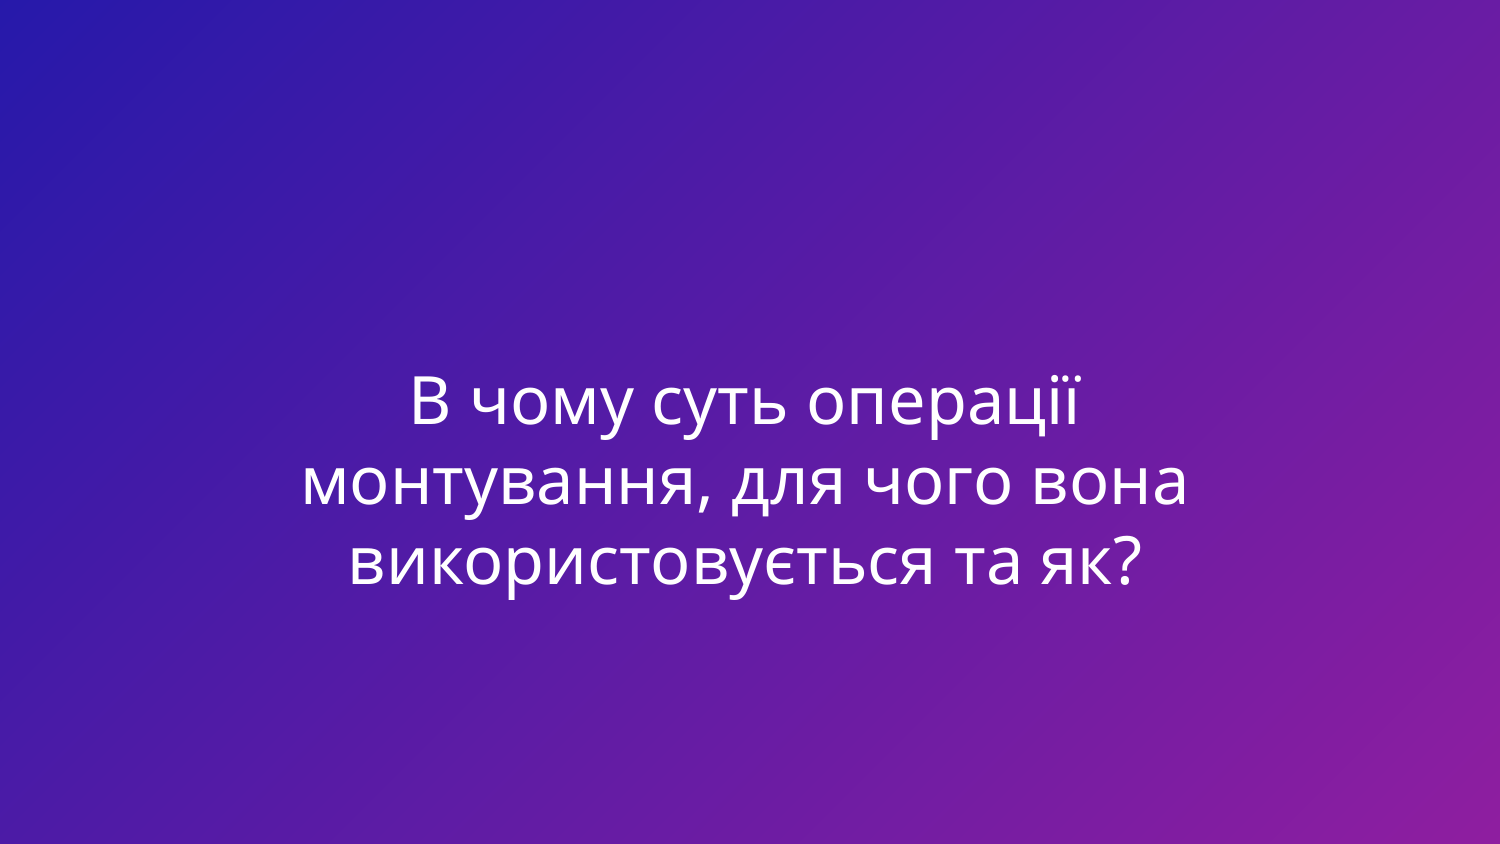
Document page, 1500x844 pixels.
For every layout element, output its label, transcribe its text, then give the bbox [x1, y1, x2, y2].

title В чому суть операції монтування, для чого вона використовується та як? [223, 357, 1268, 648]
